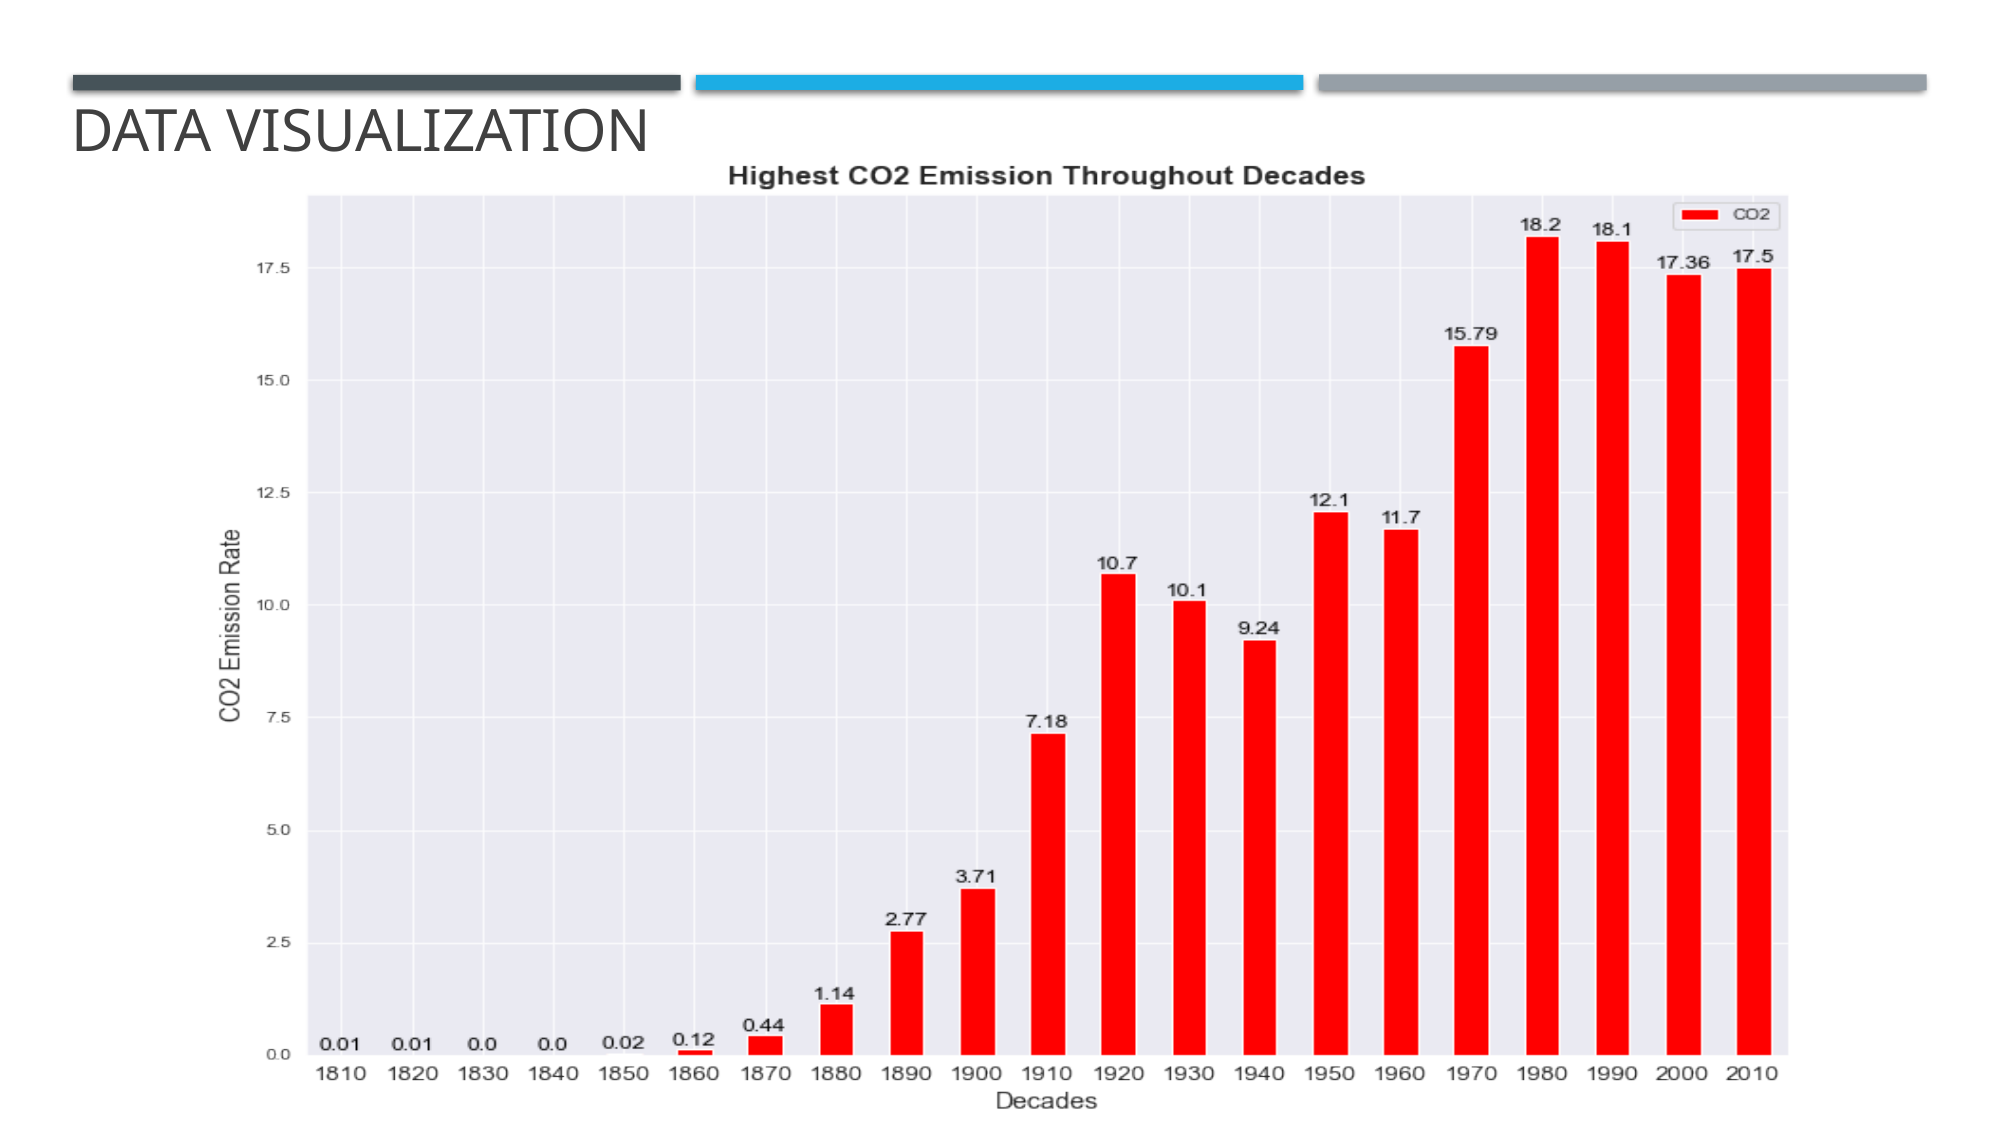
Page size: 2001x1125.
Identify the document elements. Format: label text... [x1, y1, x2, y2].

picture [207, 155, 1802, 1125]
text_box Data visualization [56, 85, 1866, 281]
